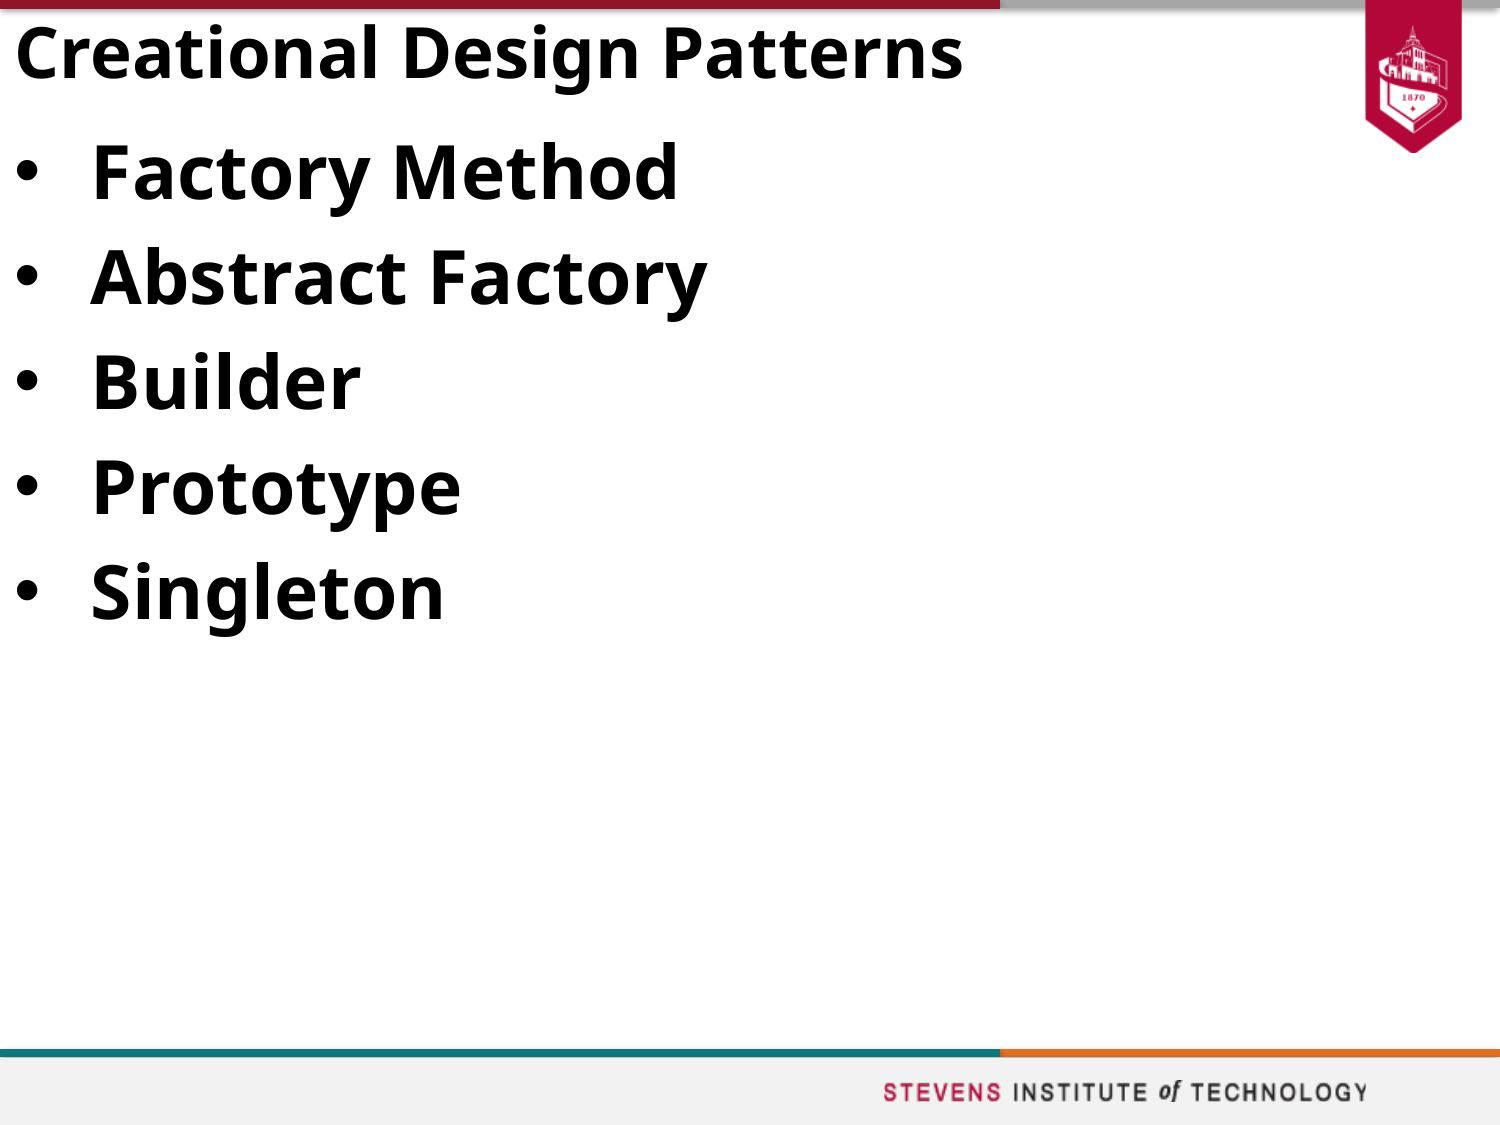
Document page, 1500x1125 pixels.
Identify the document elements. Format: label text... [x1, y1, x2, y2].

list Factory Method Abstract Factory Builder Prototype Singleton [0, 117, 1463, 789]
title Creational Design Patterns [0, 0, 1489, 118]
